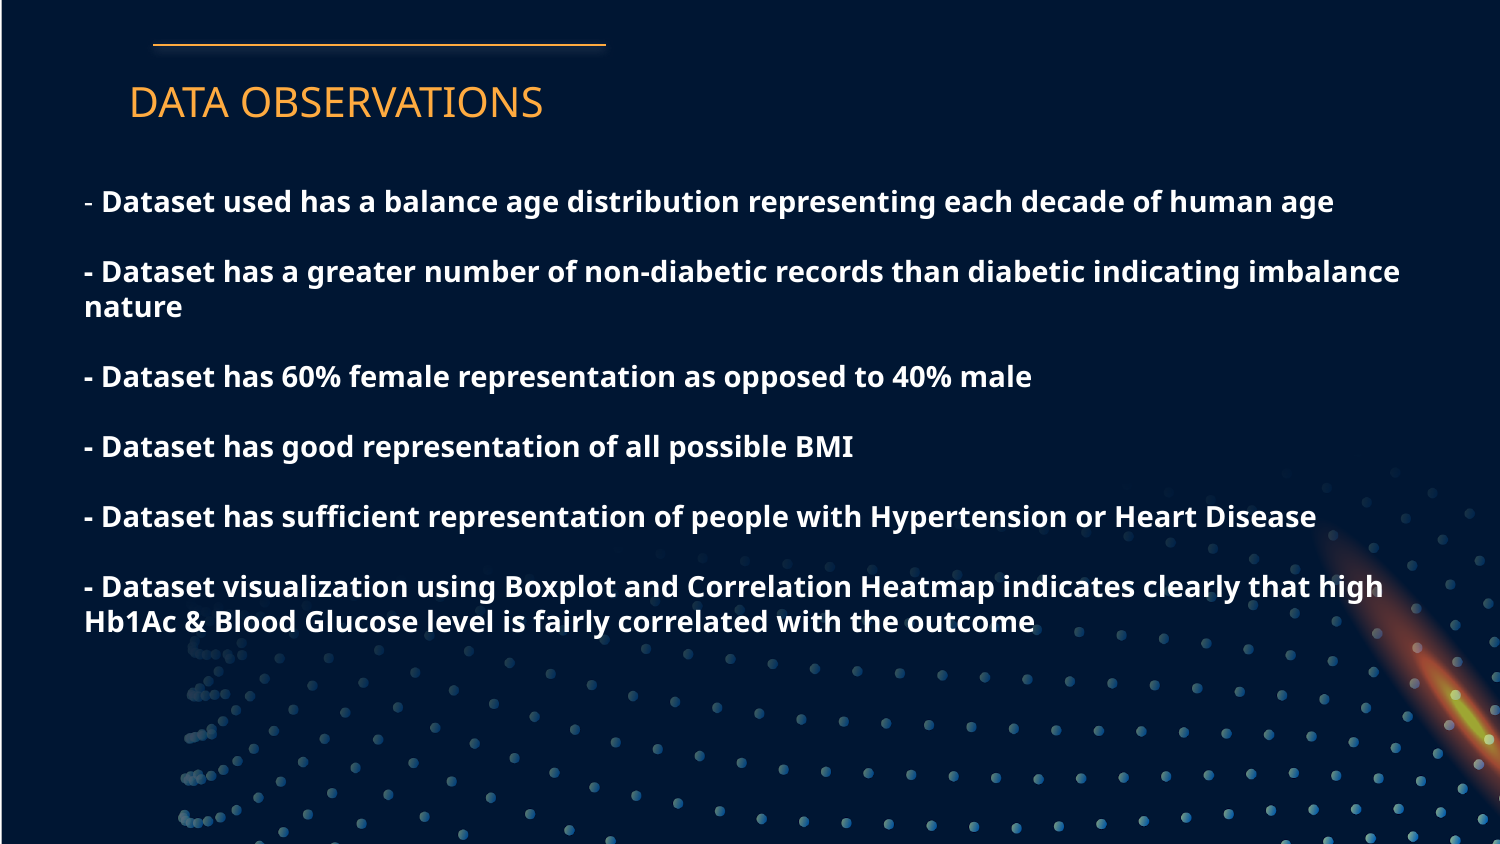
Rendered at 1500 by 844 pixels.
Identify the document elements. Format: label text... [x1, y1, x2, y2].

picture [0, 0, 1500, 844]
text_box - Dataset used has a balance age distribution representing each decade of human age - Dataset has a greater number of non-diabetic records than diabetic indicating imbalance nature - Dataset has 60% female representation as opposed to 40% male - Dataset has good representation of all possible BMI - Dataset has sufficient representation of people with Hypertension or Heart Disease - Dataset visualization using Boxplot and Correlation Heatmap indicates clearly that high Hb1Ac & Blood Glucose level is fairly correlated with the outcome [69, 176, 1431, 646]
subtitle DATA OBSERVATIONS [113, 61, 1134, 138]
